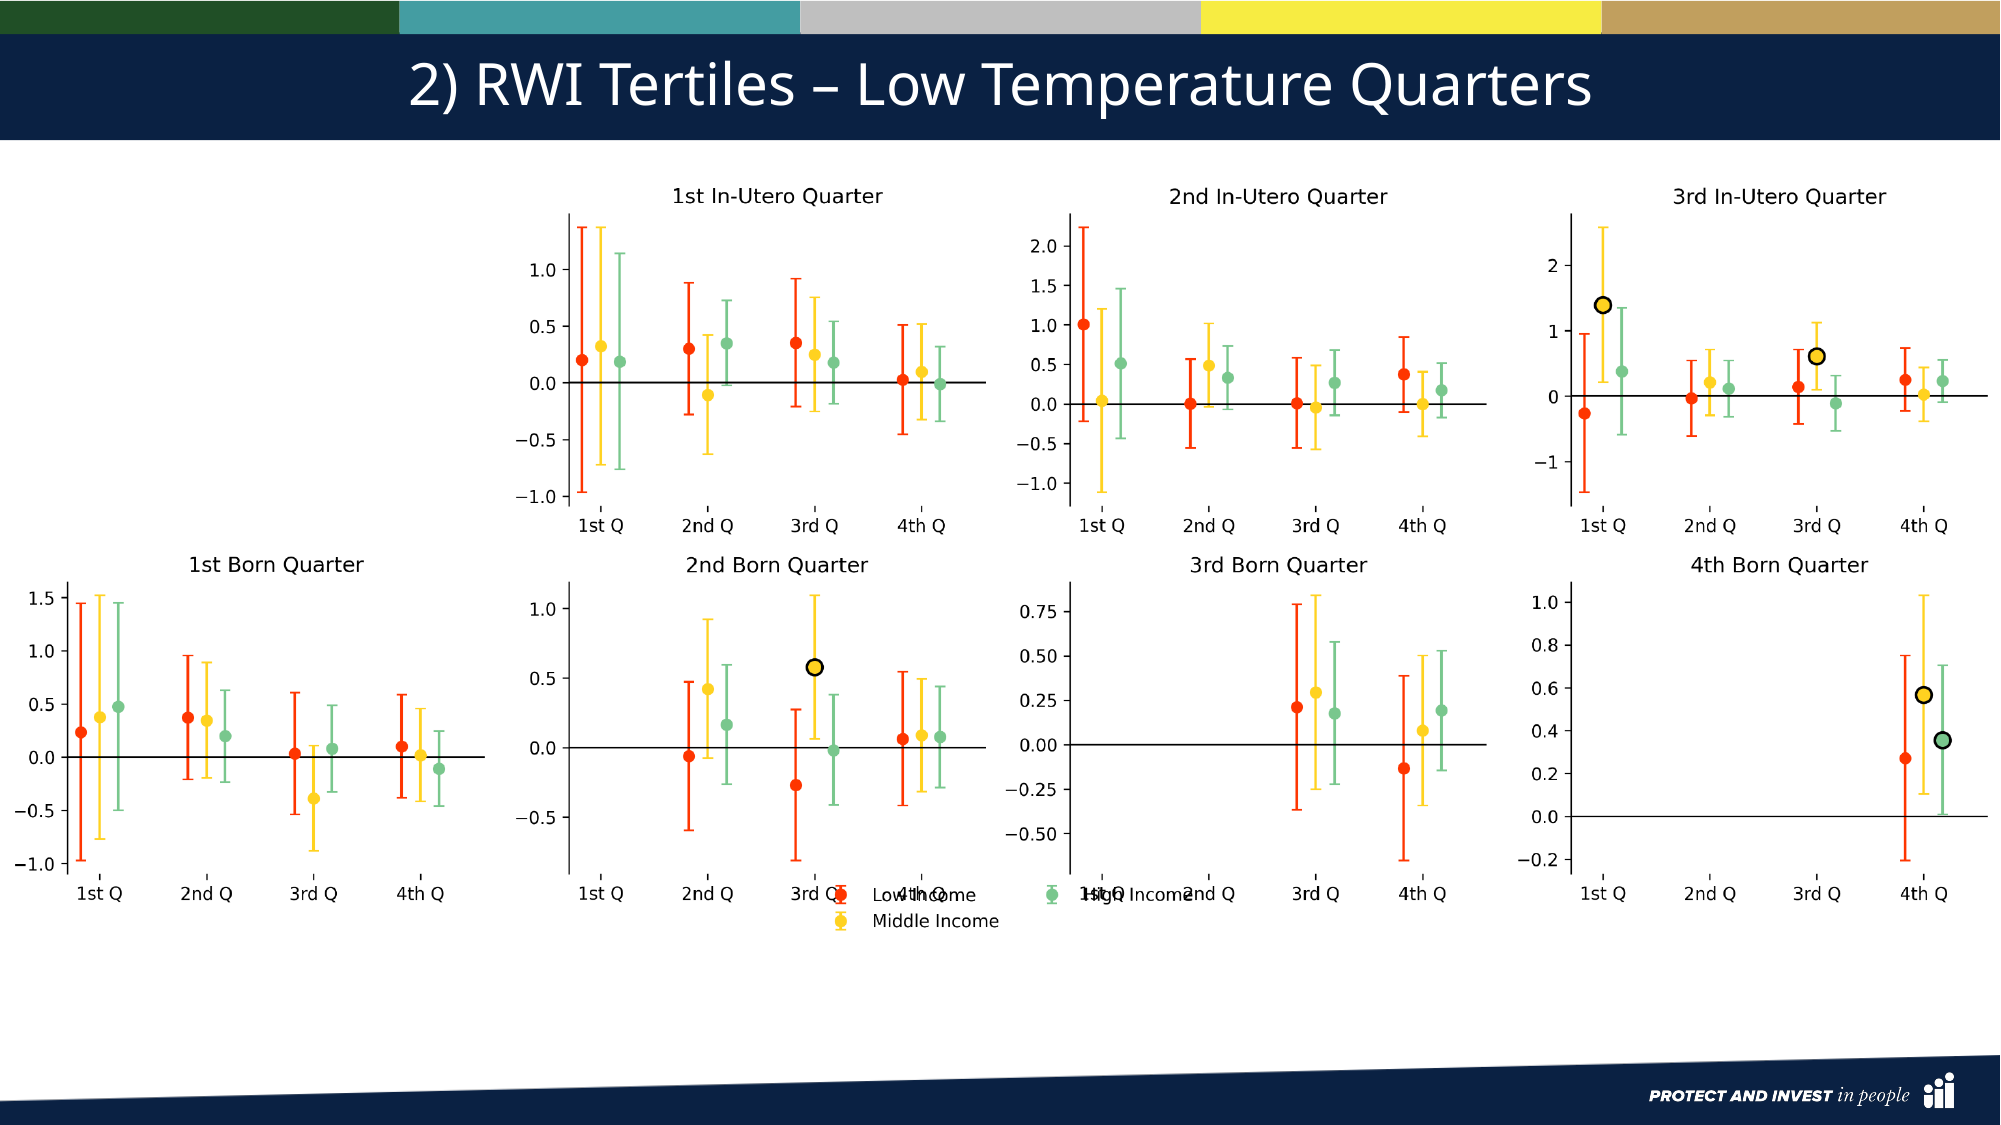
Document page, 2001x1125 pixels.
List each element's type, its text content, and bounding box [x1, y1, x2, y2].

picture [0, 174, 2000, 951]
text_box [0, 1055, 2000, 1125]
list 2) RWI Tertiles – Low Temperature Quarters [0, 35, 2000, 141]
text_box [0, 0, 2000, 35]
